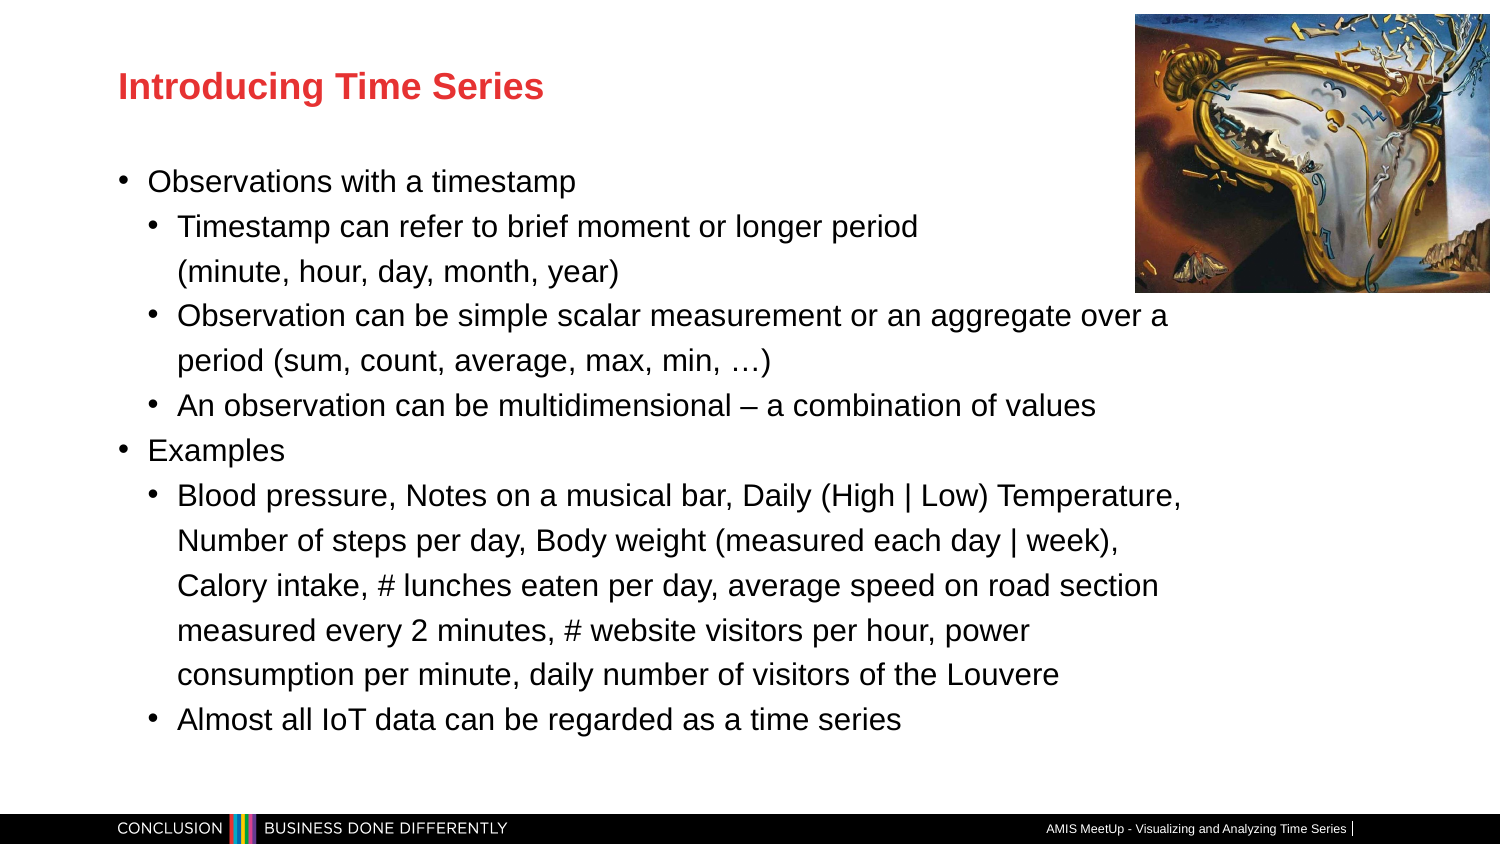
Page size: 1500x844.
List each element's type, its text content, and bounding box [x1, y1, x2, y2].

list Observations with a timestamp Timestamp can refer to brief moment or longer period (minute, hour, day, month, year) Observation can be simple scalar measurement or an aggregate over a period (sum, count, average, max, min, …) An observation can be multidimensional – a combination of values Examples Blood pressure, Notes on a musical bar, Daily (High | Low) Temperature, Number of steps per day, Body weight (measured each day | week), Calory intake, # lunches eaten per day, average speed on road section measured every 2 minutes, # website visitors per hour, power consumption per minute, daily number of visitors of the Louvere Almost all IoT data can be regarded as a time series [118, 153, 1205, 774]
title Introducing Time Series [118, 47, 1135, 130]
picture [0, 814, 236, 844]
picture [1135, 14, 1490, 293]
footer AMIS MeetUp - Visualizing and Analyzing Time Series [814, 820, 1347, 839]
picture [239, 814, 1500, 844]
